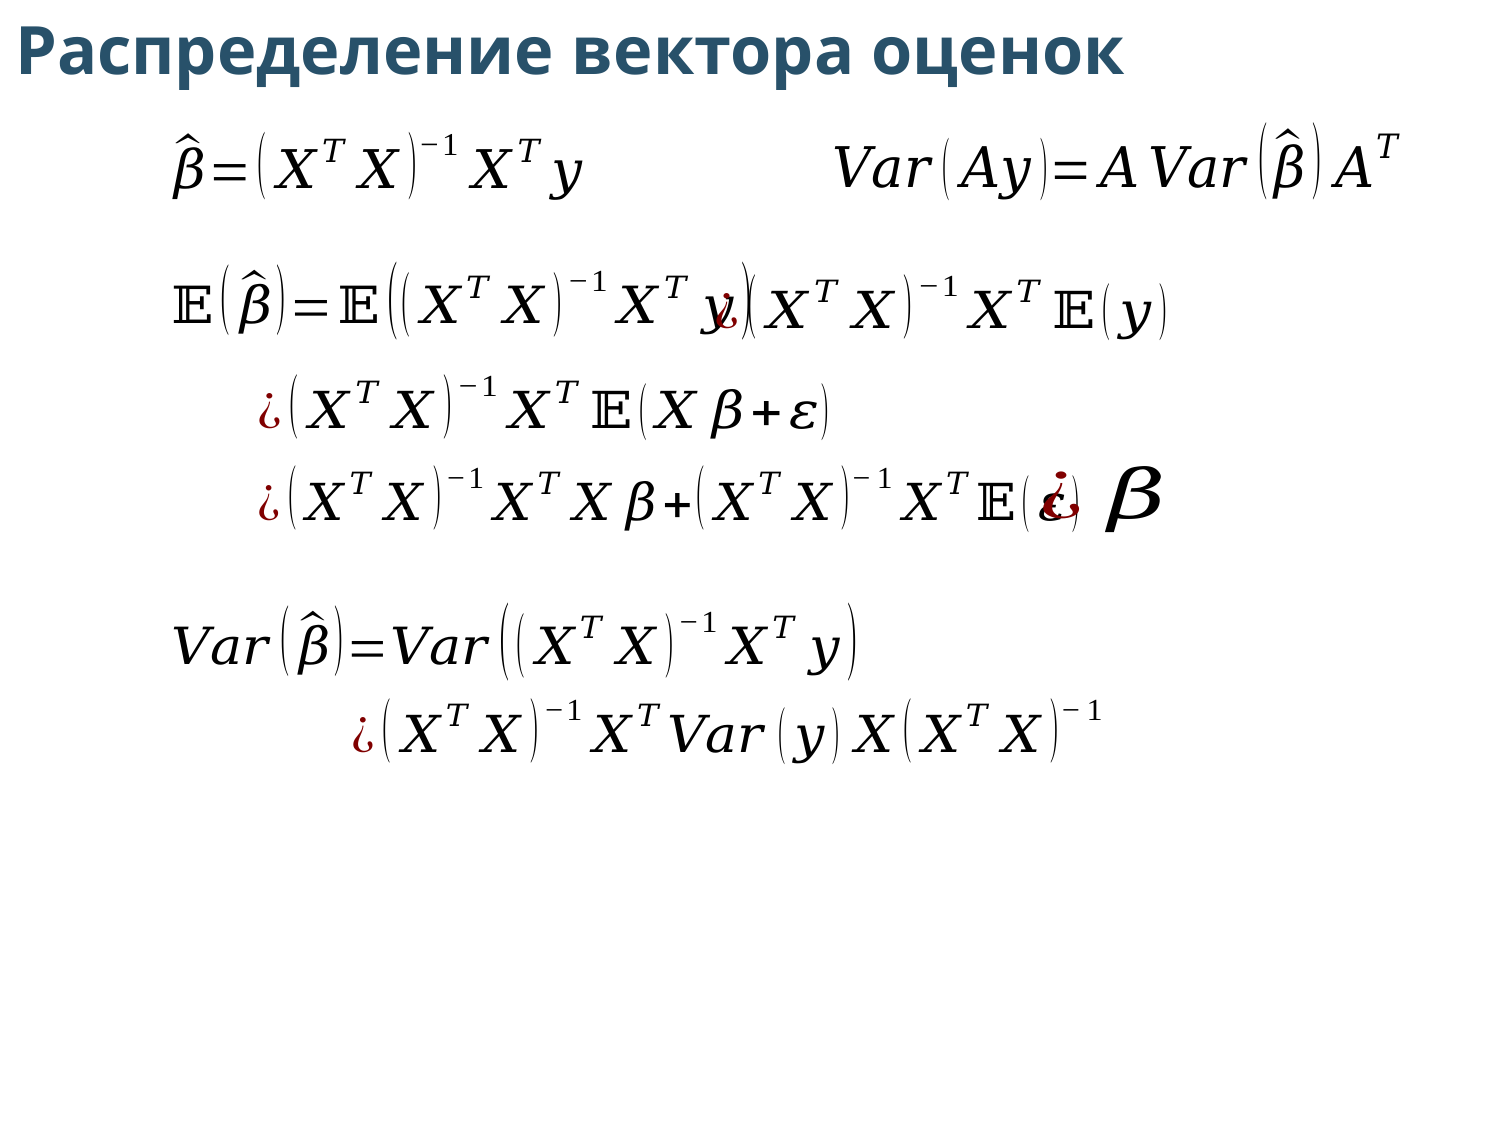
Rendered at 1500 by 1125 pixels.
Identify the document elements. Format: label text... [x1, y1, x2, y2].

text_box Распределение вектора оценок [0, 0, 1500, 102]
